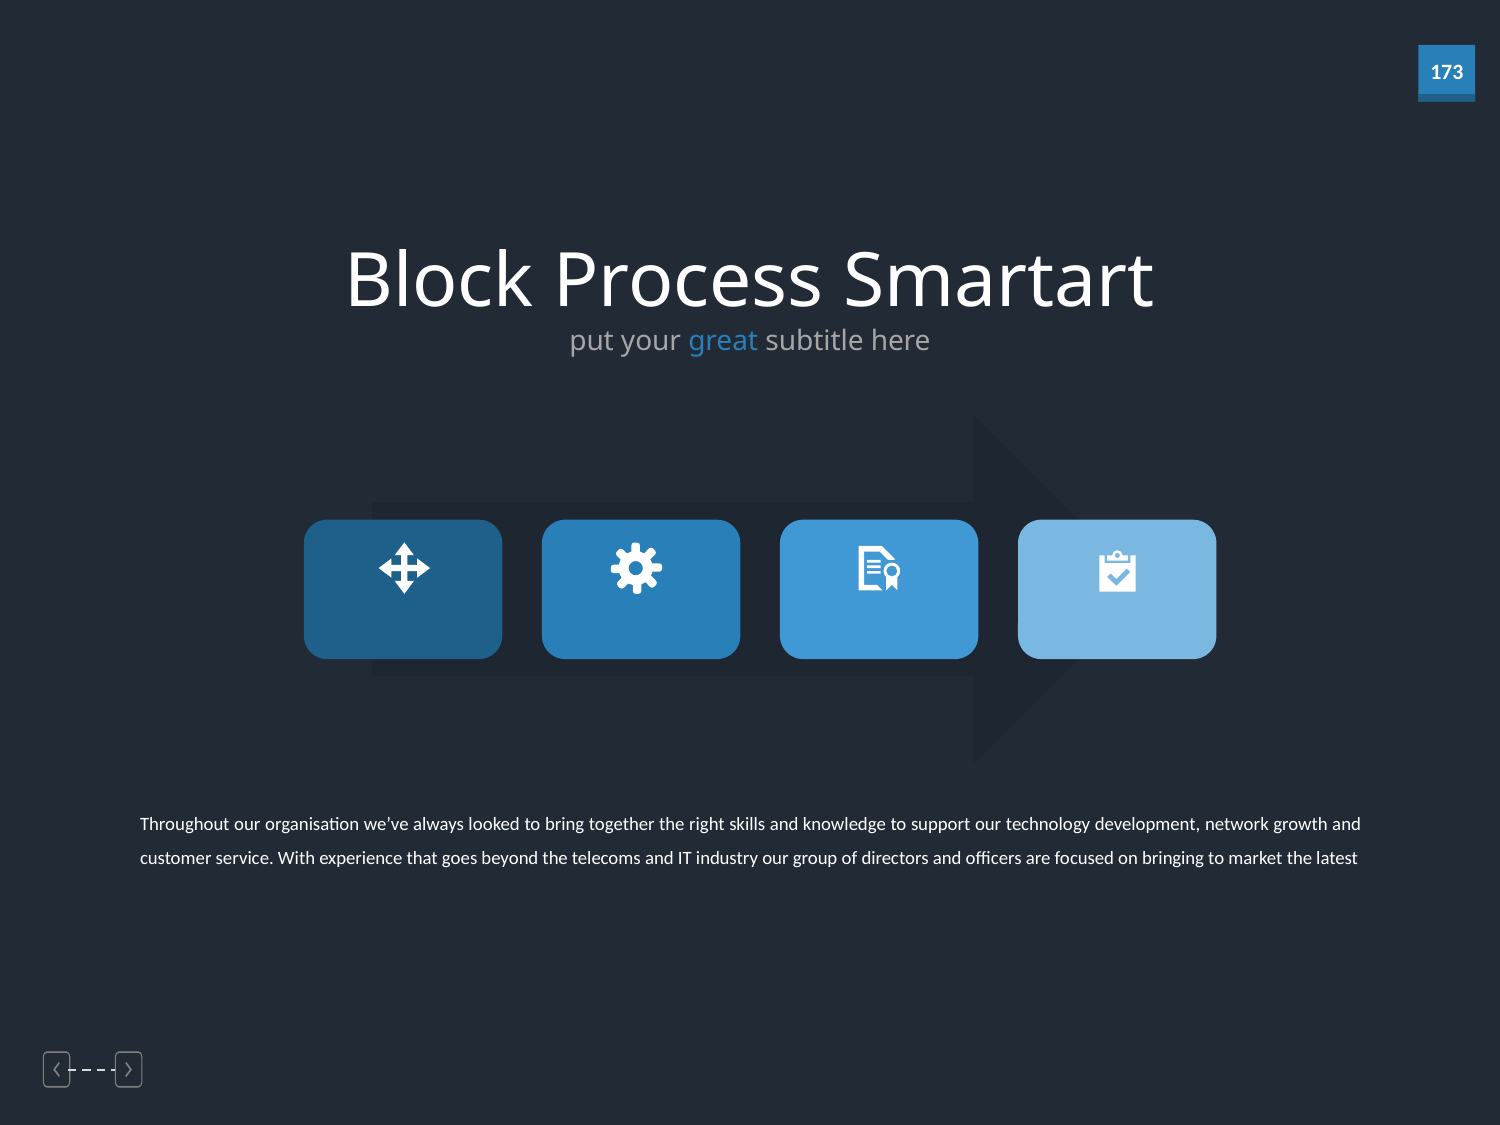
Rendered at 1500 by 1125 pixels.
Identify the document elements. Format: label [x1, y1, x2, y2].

text_box [303, 415, 1217, 764]
text_box [329, 224, 1171, 364]
text_box [125, 793, 1375, 876]
